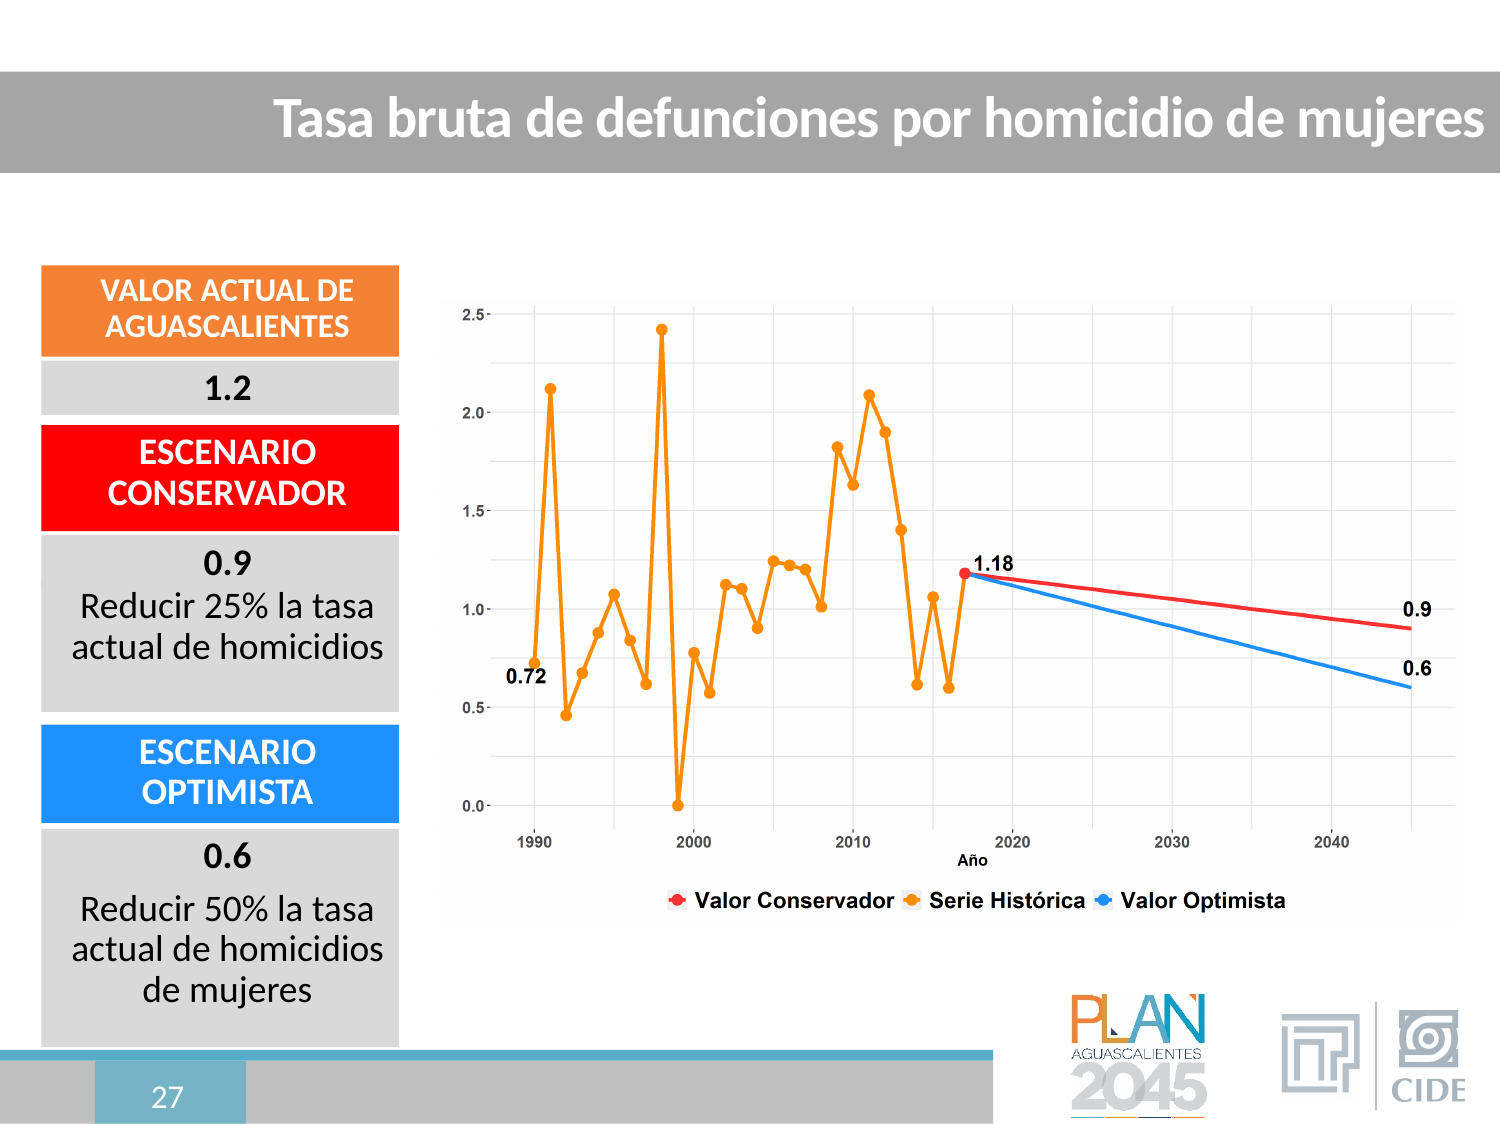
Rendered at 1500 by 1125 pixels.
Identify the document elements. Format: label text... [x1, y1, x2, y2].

picture [1170, 994, 1200, 1033]
list Reducir 25% la tasa actual de homicidios [41, 590, 399, 712]
list 0.9 [41, 535, 399, 590]
picture [1071, 994, 1207, 1118]
list VALOR ACTUAL DE AGUASCALIENTES [41, 265, 399, 357]
title Tasa bruta de defunciones por homicidio de mujeres [0, 71, 1500, 173]
list ESCENARIO OPTIMISTA [41, 724, 399, 823]
picture [436, 299, 1463, 925]
slide_number 27 [86, 1065, 249, 1125]
list ESCENARIO CONSERVADOR [41, 425, 399, 532]
list 1.2 [41, 360, 399, 415]
list 0.6 [41, 828, 399, 884]
list Reducir 50% la tasa actual de homicidios de mujeres [41, 884, 399, 1048]
